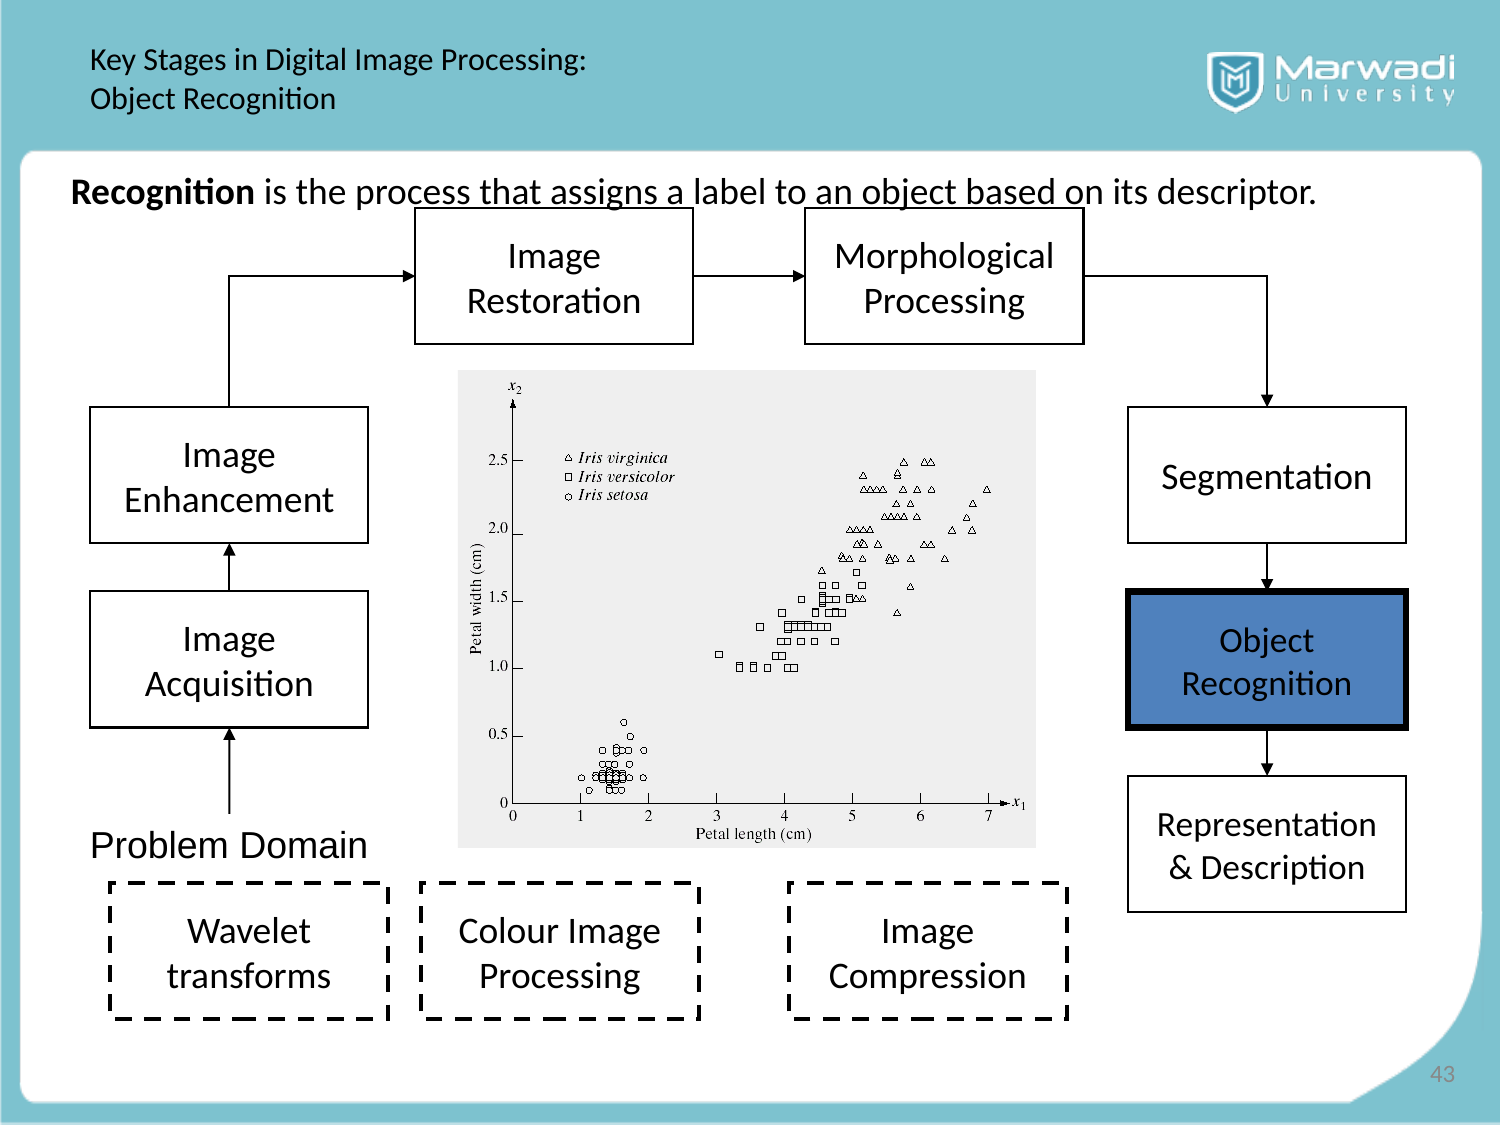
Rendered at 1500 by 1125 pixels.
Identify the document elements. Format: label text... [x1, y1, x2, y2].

text_box Representation & Description [1128, 775, 1407, 912]
text_box Image Restoration [415, 220, 694, 345]
text_box Object Recognition [1128, 591, 1407, 728]
text_box Image Compression [788, 882, 1067, 1019]
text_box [256, 248, 388, 435]
text_box Image Acquisition [90, 591, 369, 728]
text_box Colour Image Processing [420, 882, 699, 1019]
text_box Wavelet transforms [110, 882, 389, 1019]
text_box Morphological Processing [805, 220, 1084, 345]
picture [0, 0, 1500, 1125]
text_box Recognition is the process that assigns a label to an object based on its descriptor. [55, 159, 1424, 220]
title Key Stages in Digital Image Processing: Object Recognition [75, 30, 1425, 124]
text_box Image Enhancement [90, 407, 369, 544]
slide_number 43 [1120, 1042, 1471, 1103]
text_box Problem Domain [74, 813, 385, 874]
text_box Segmentation [1128, 407, 1407, 544]
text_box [1083, 275, 1268, 408]
